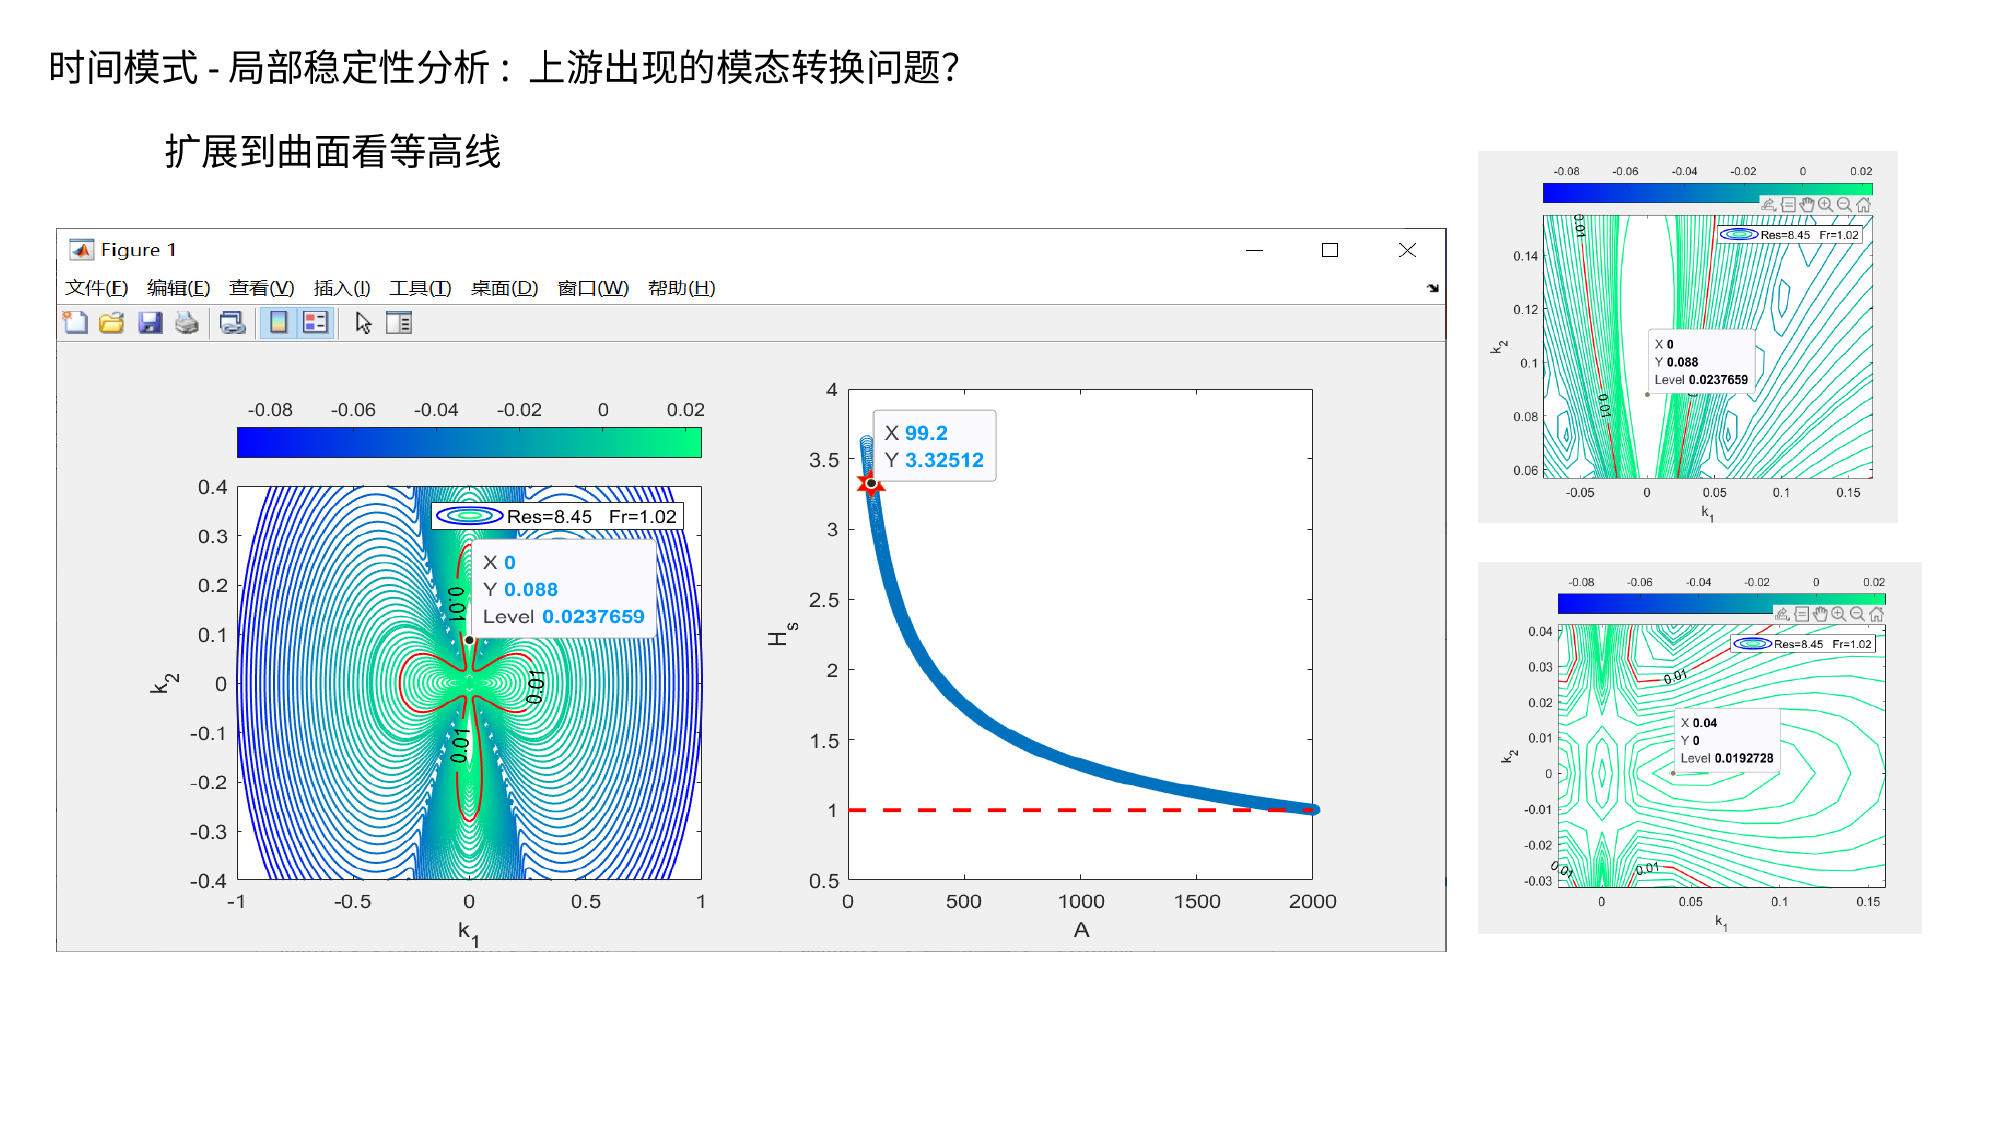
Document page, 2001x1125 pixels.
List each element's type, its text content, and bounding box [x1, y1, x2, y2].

picture [1478, 151, 1898, 523]
picture [1478, 562, 1922, 934]
picture [56, 228, 1447, 952]
text_box 时间模式-局部稳定性分析: 上游出现的模态转换问题？ [34, 36, 994, 96]
